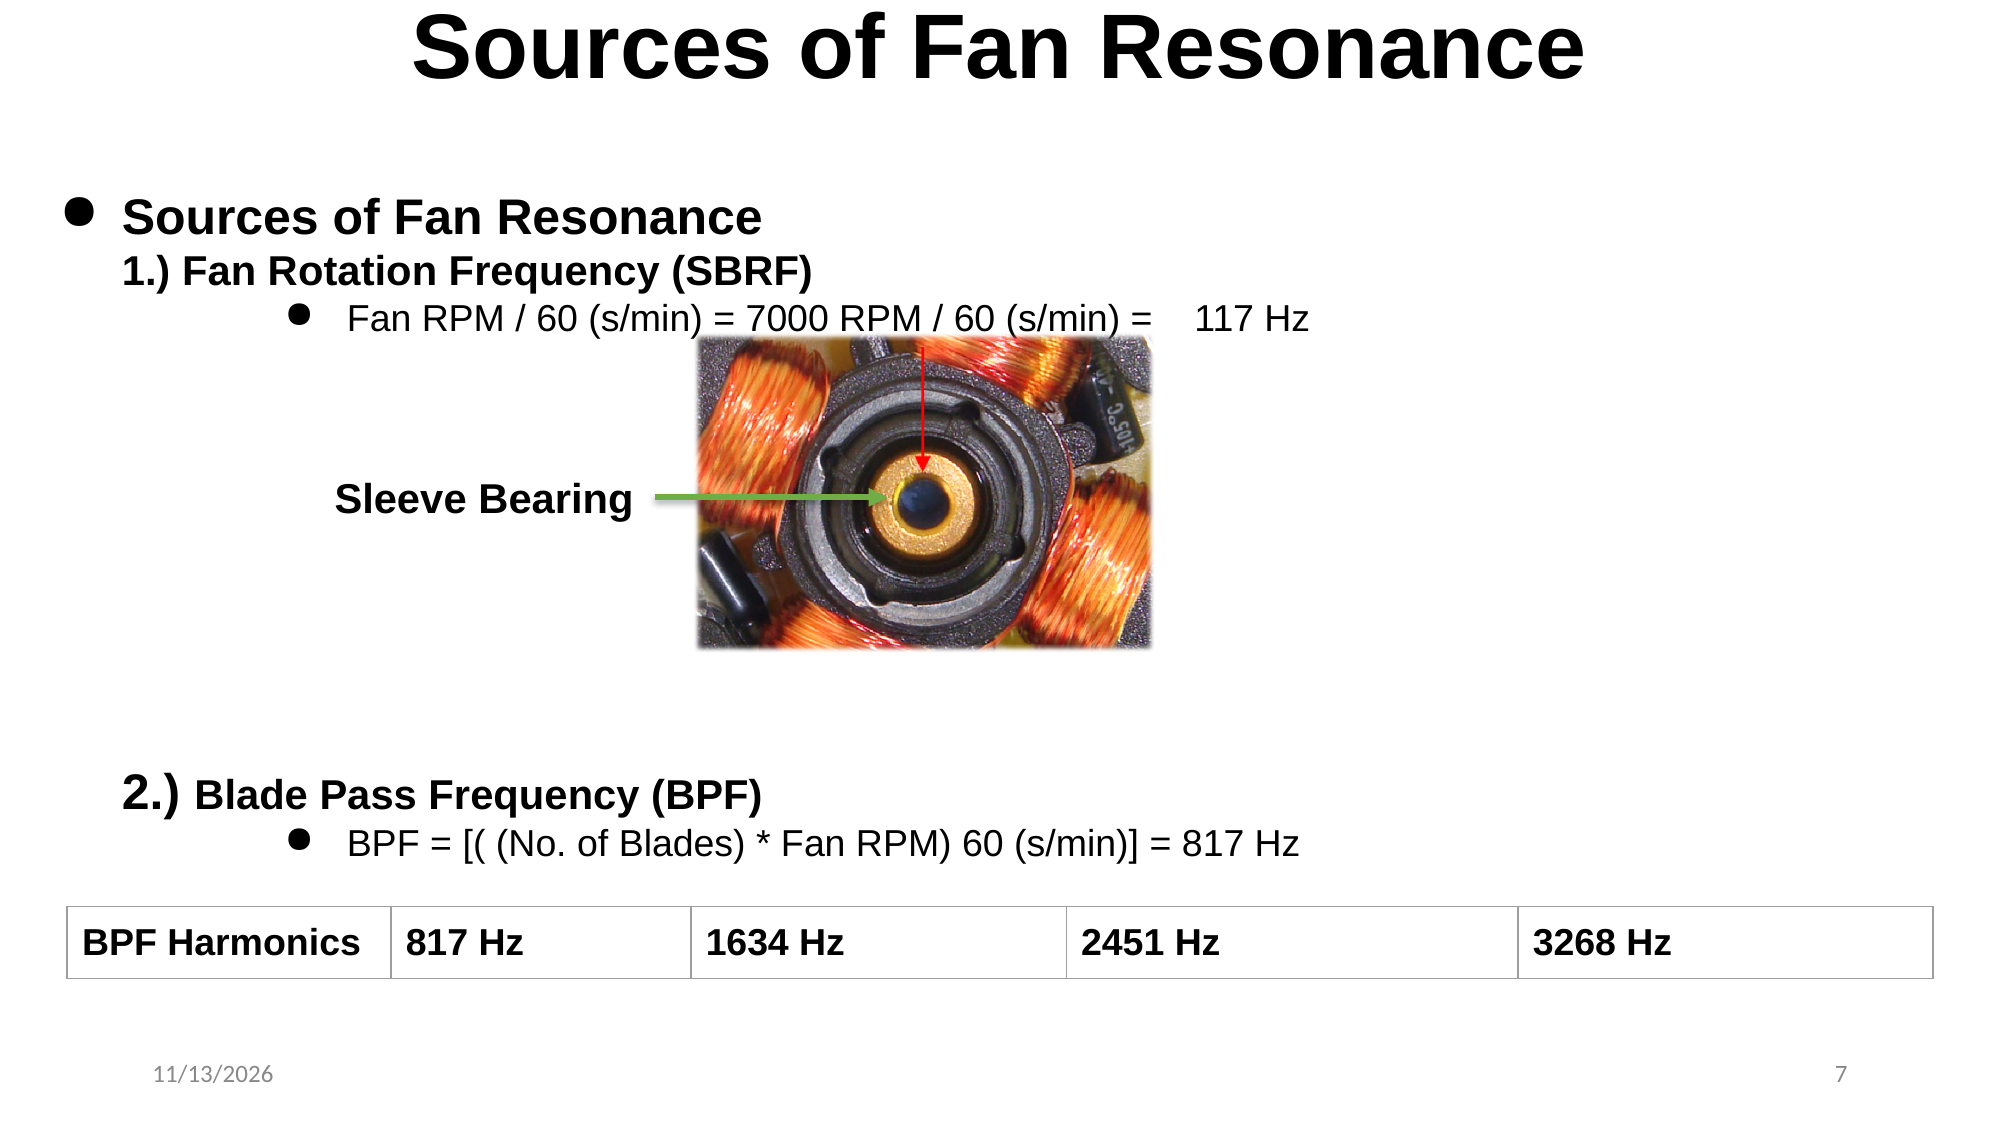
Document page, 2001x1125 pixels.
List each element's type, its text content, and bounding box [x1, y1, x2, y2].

table_header BPF Harmonics [68, 907, 390, 978]
table_header 3268 Hz [1519, 907, 1932, 978]
table_header 2451 Hz [1067, 907, 1517, 978]
slide_number 7 [1412, 1042, 1863, 1103]
text_box Sources of Fan Resonance 1.) Fan Rotation Frequency (SBRF) Fan RPM / 60 (s/min) = 7000 RPM / 60 (s/min) = 117 Hz 2.) Blade Pass Frequency (BPF) BPF = [( (No. of Blades) * Fan RPM) 60 (s/min)] = 817 Hz [31, 169, 2000, 1125]
table_header 1634 Hz [692, 907, 1066, 978]
title Sources of Fan Resonance [0, 0, 2000, 99]
table_header 817 Hz [392, 907, 690, 978]
picture [693, 332, 1155, 653]
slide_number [137, 1042, 588, 1103]
text_box Sleeve Bearing [319, 464, 674, 530]
